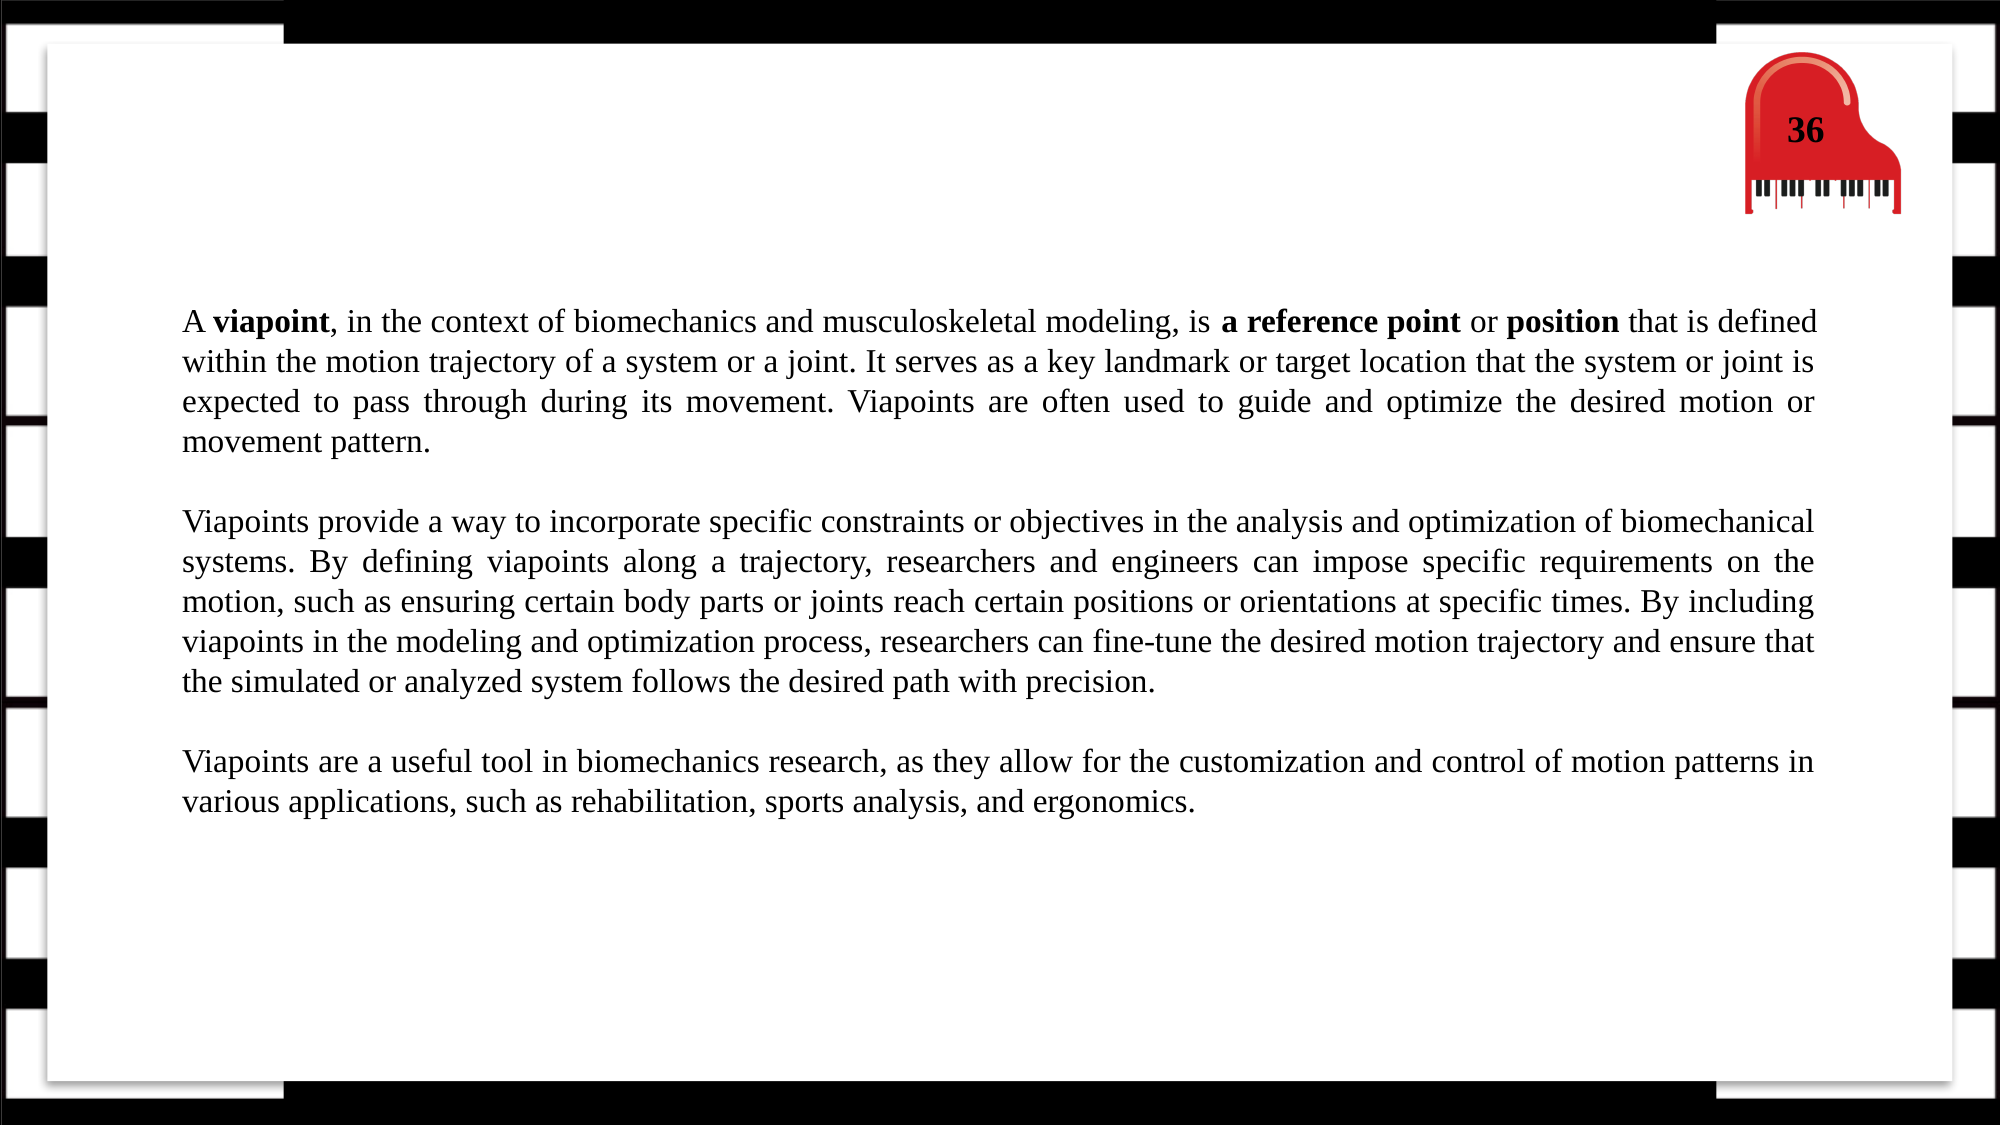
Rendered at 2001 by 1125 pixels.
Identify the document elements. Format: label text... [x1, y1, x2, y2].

picture [1716, 1, 1998, 1125]
picture [2, 1, 284, 1125]
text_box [1737, 44, 1909, 223]
text_box A viapoint, in the context of biomechanics and musculoskeletal modeling, is a reference point or position that is defined within the motion trajectory of a system or a joint. It serves as a key landmark or target location that the system or joint is expected to pass through during its movement. Viapoints are often used to guide and optimize the desired motion or movement pattern. Viapoints provide a way to incorporate specific constraints or objectives in the analysis and optimization of biomechanical systems. By defining viapoints along a trajectory, researchers and engineers can impose specific requirements on the motion, such as ensuring certain body parts or joints reach certain positions or orientations at specific times. By including viapoints in the modeling and optimization process, researchers can fine-tune the desired motion trajectory and ensure that the simulated or analyzed system follows the desired path with precision. Viapoints are a useful tool in biomechanics research, as they allow for the customization and control of motion patterns in various applications, such as rehabilitation, sports analysis, and ergonomics. [167, 292, 1833, 827]
